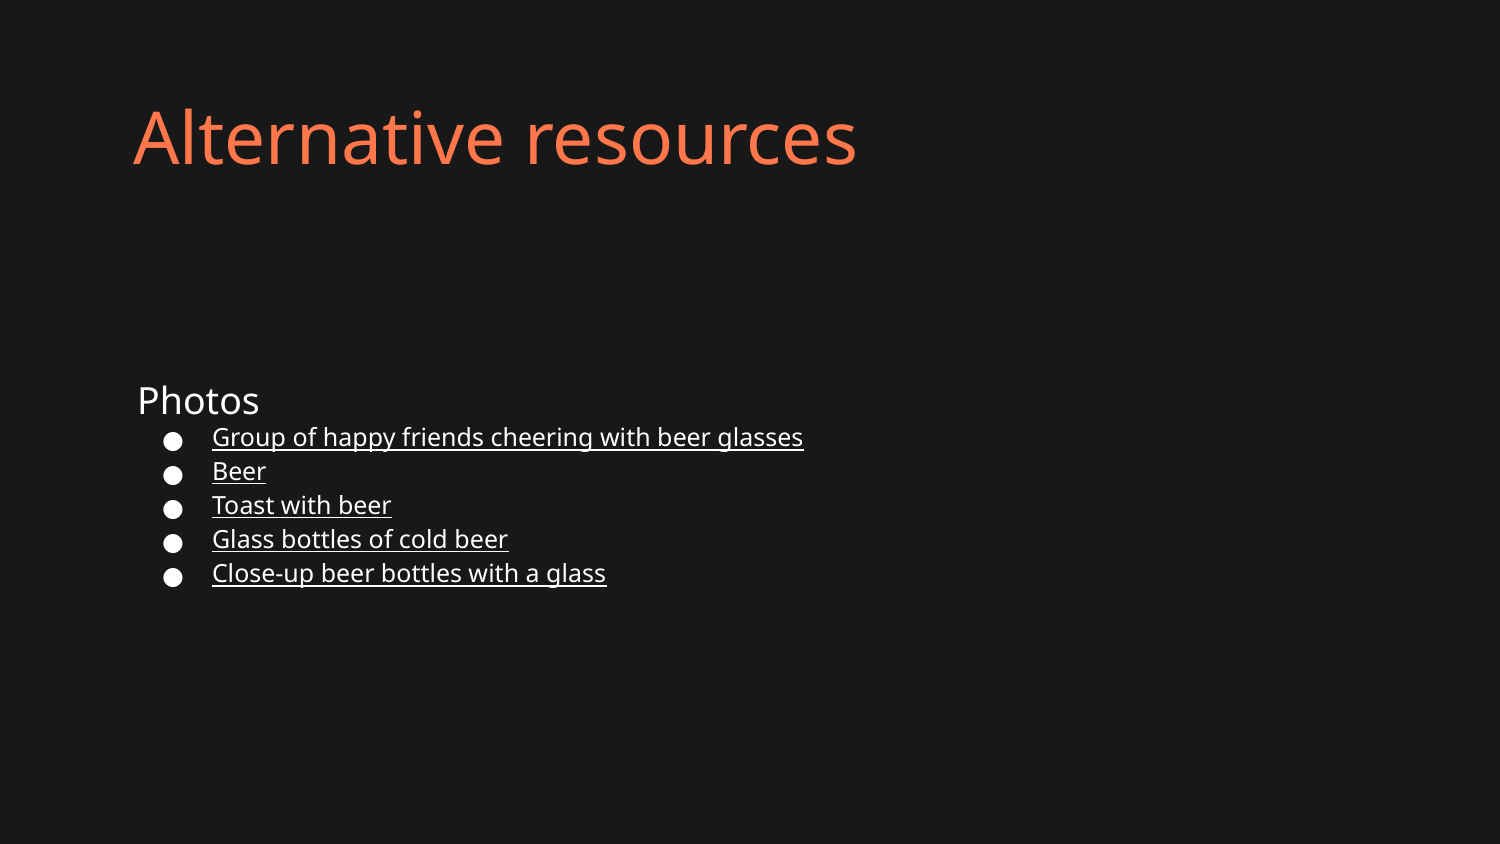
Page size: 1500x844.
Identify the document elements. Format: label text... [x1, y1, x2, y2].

subtitle Photos Group of happy friends cheering with beer glasses Beer Toast with beer Glass bottles of cold beer Close-up beer bottles with a glass [122, 213, 1382, 756]
title Alternative resources [118, 88, 1382, 183]
